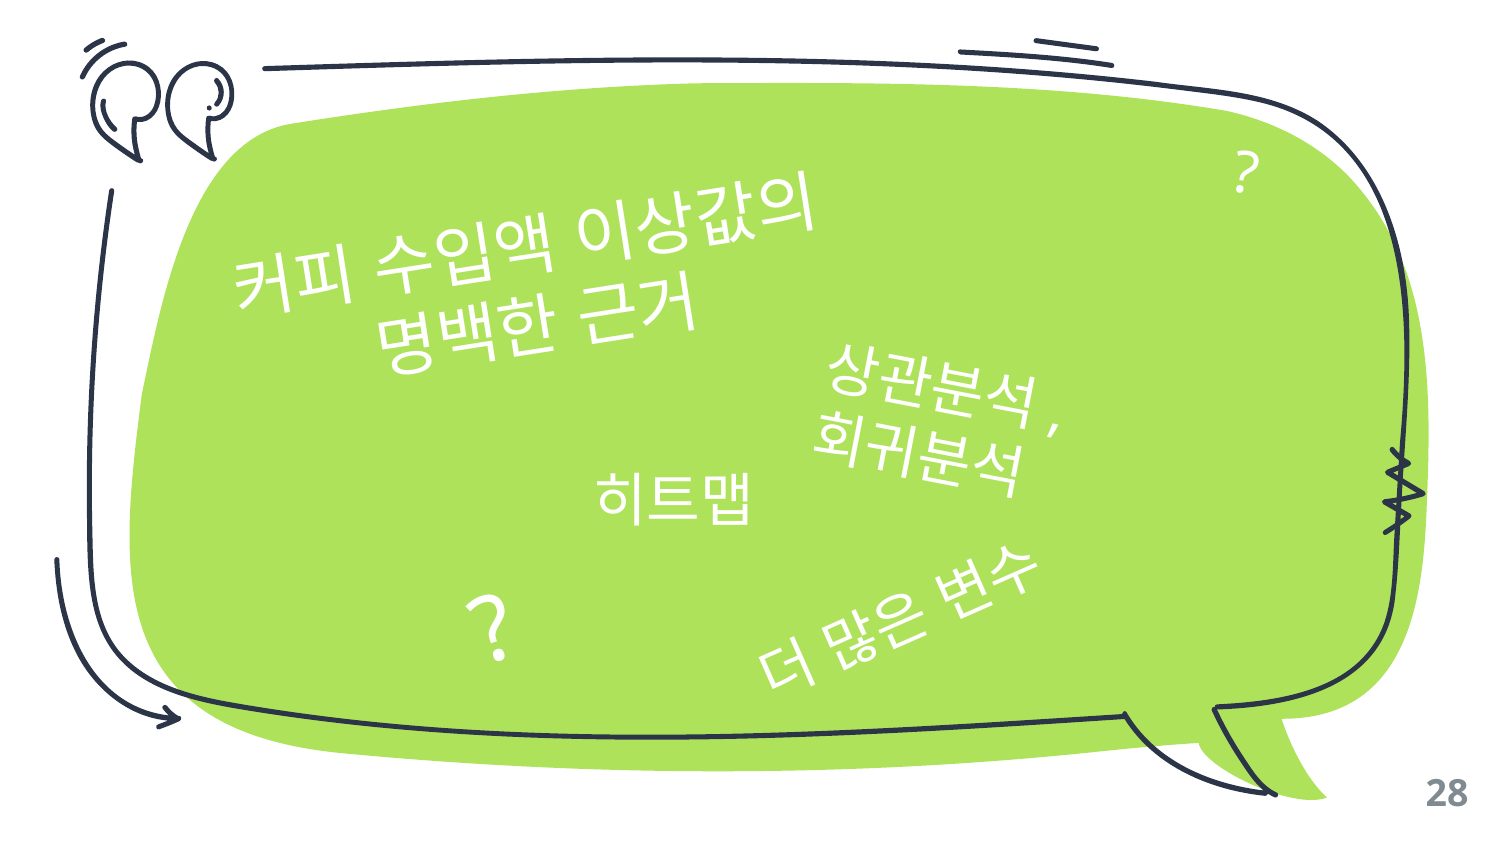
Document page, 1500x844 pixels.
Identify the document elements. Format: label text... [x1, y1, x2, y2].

text_box 히트맵 [578, 455, 772, 541]
text_box ? [1211, 123, 1299, 220]
text_box ? [438, 542, 578, 695]
slide_number 28 [1378, 769, 1469, 820]
text_box 상관분석, 회귀분석 [791, 318, 1299, 563]
list 커피 수입액 이상값의 명백한 근거 [211, 126, 848, 440]
text_box 더 많은 변수 [731, 448, 1211, 723]
